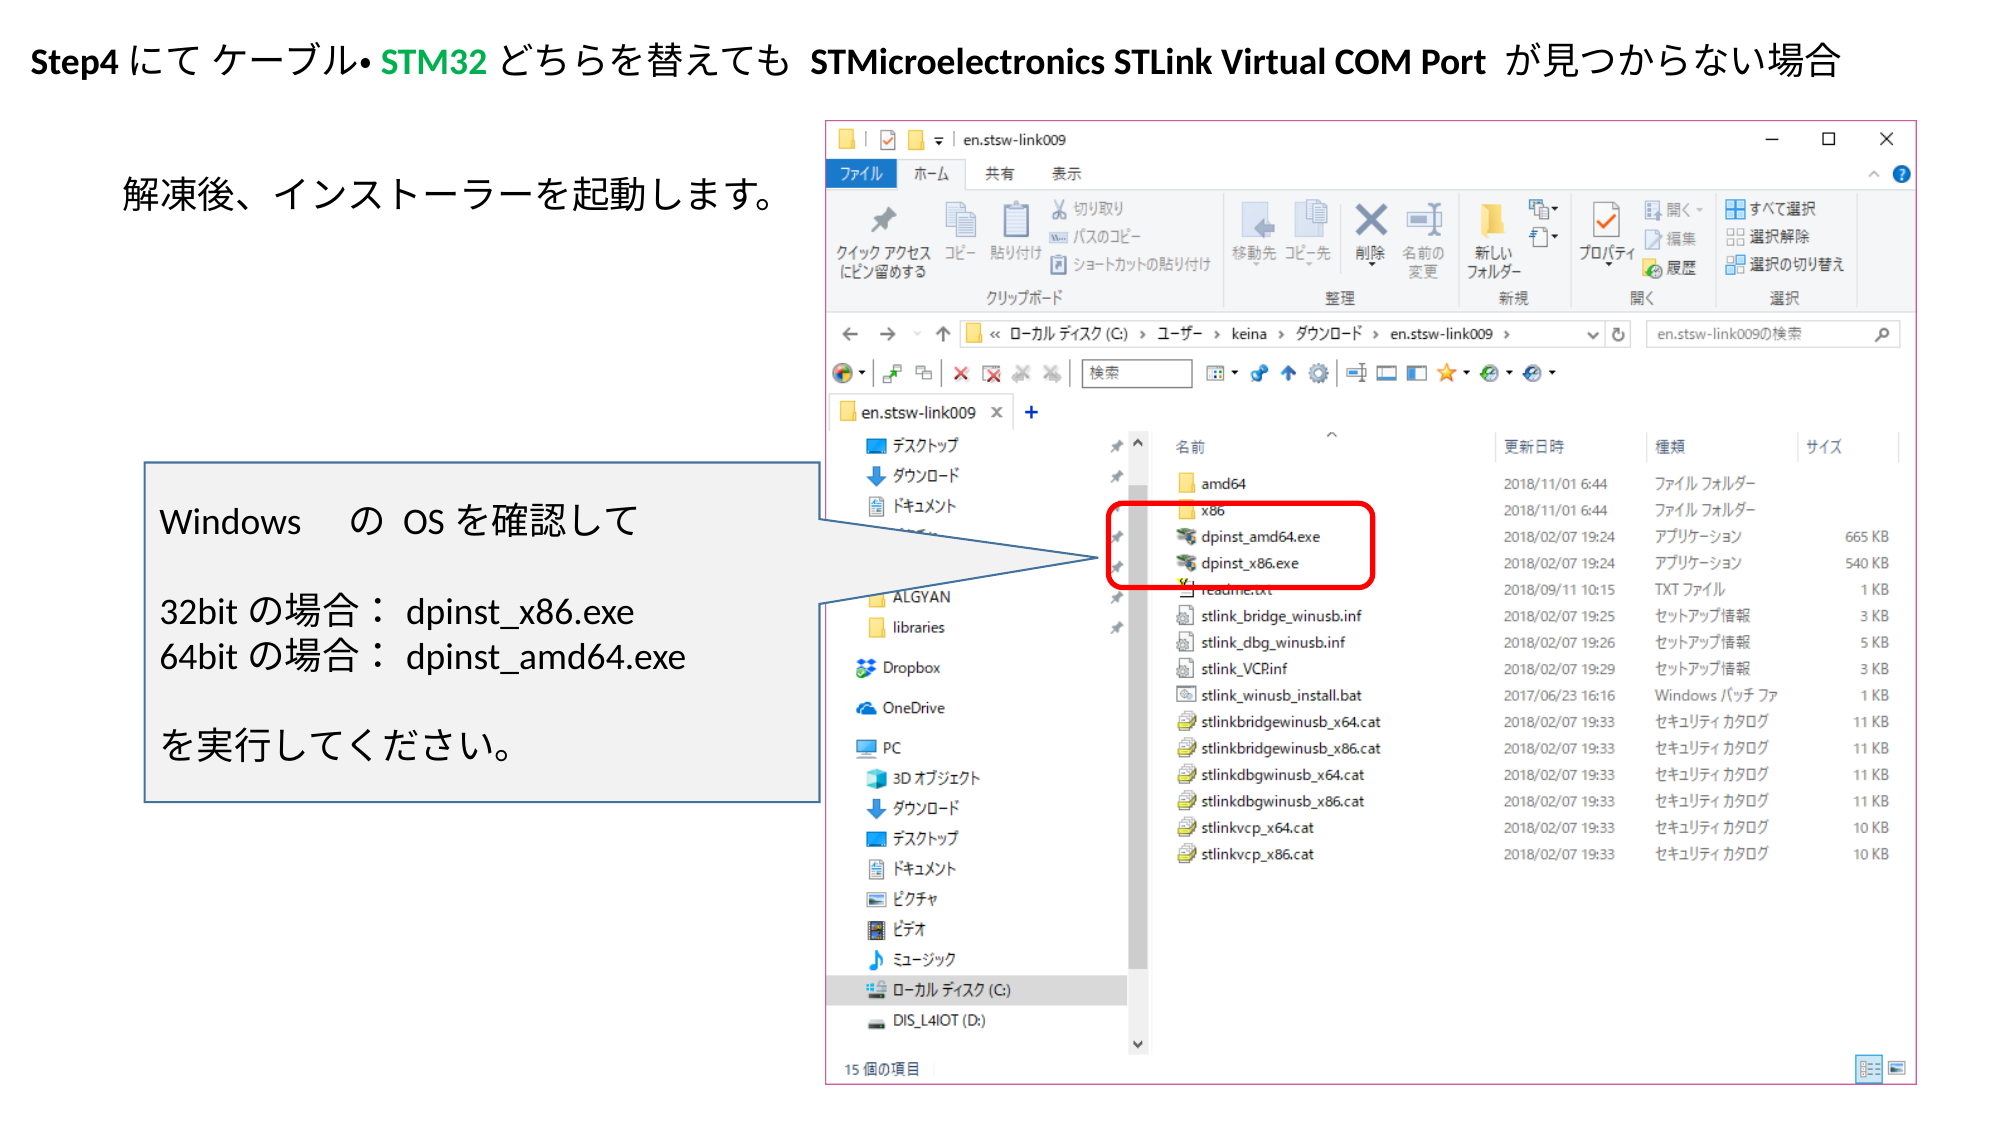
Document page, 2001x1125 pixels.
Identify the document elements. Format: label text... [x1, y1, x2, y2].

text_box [144, 120, 1917, 1085]
text_box 解凍後、インストーラーを起動します。 [108, 163, 144, 224]
text_box Step4にて ケーブル・STM32どちらを替えても STMicroelectronics STLink Virtual COM Port が見つからない場合 [15, 29, 1866, 90]
